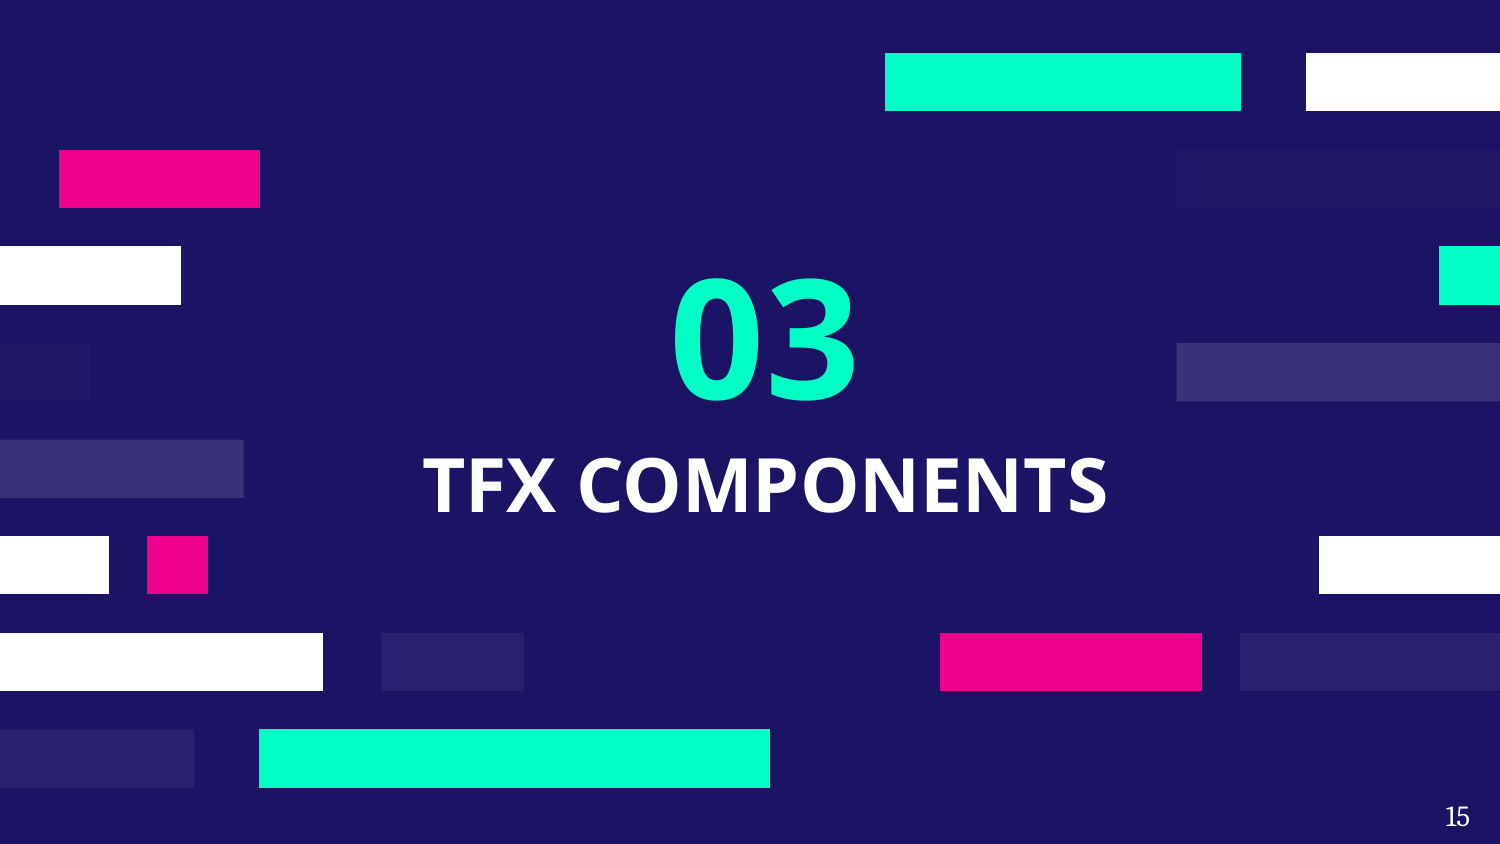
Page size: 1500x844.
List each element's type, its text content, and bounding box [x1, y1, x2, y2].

text_box 15 [1431, 790, 1500, 841]
title TFX COMPONENTS [74, 445, 1457, 519]
title 03 [74, 352, 1457, 434]
